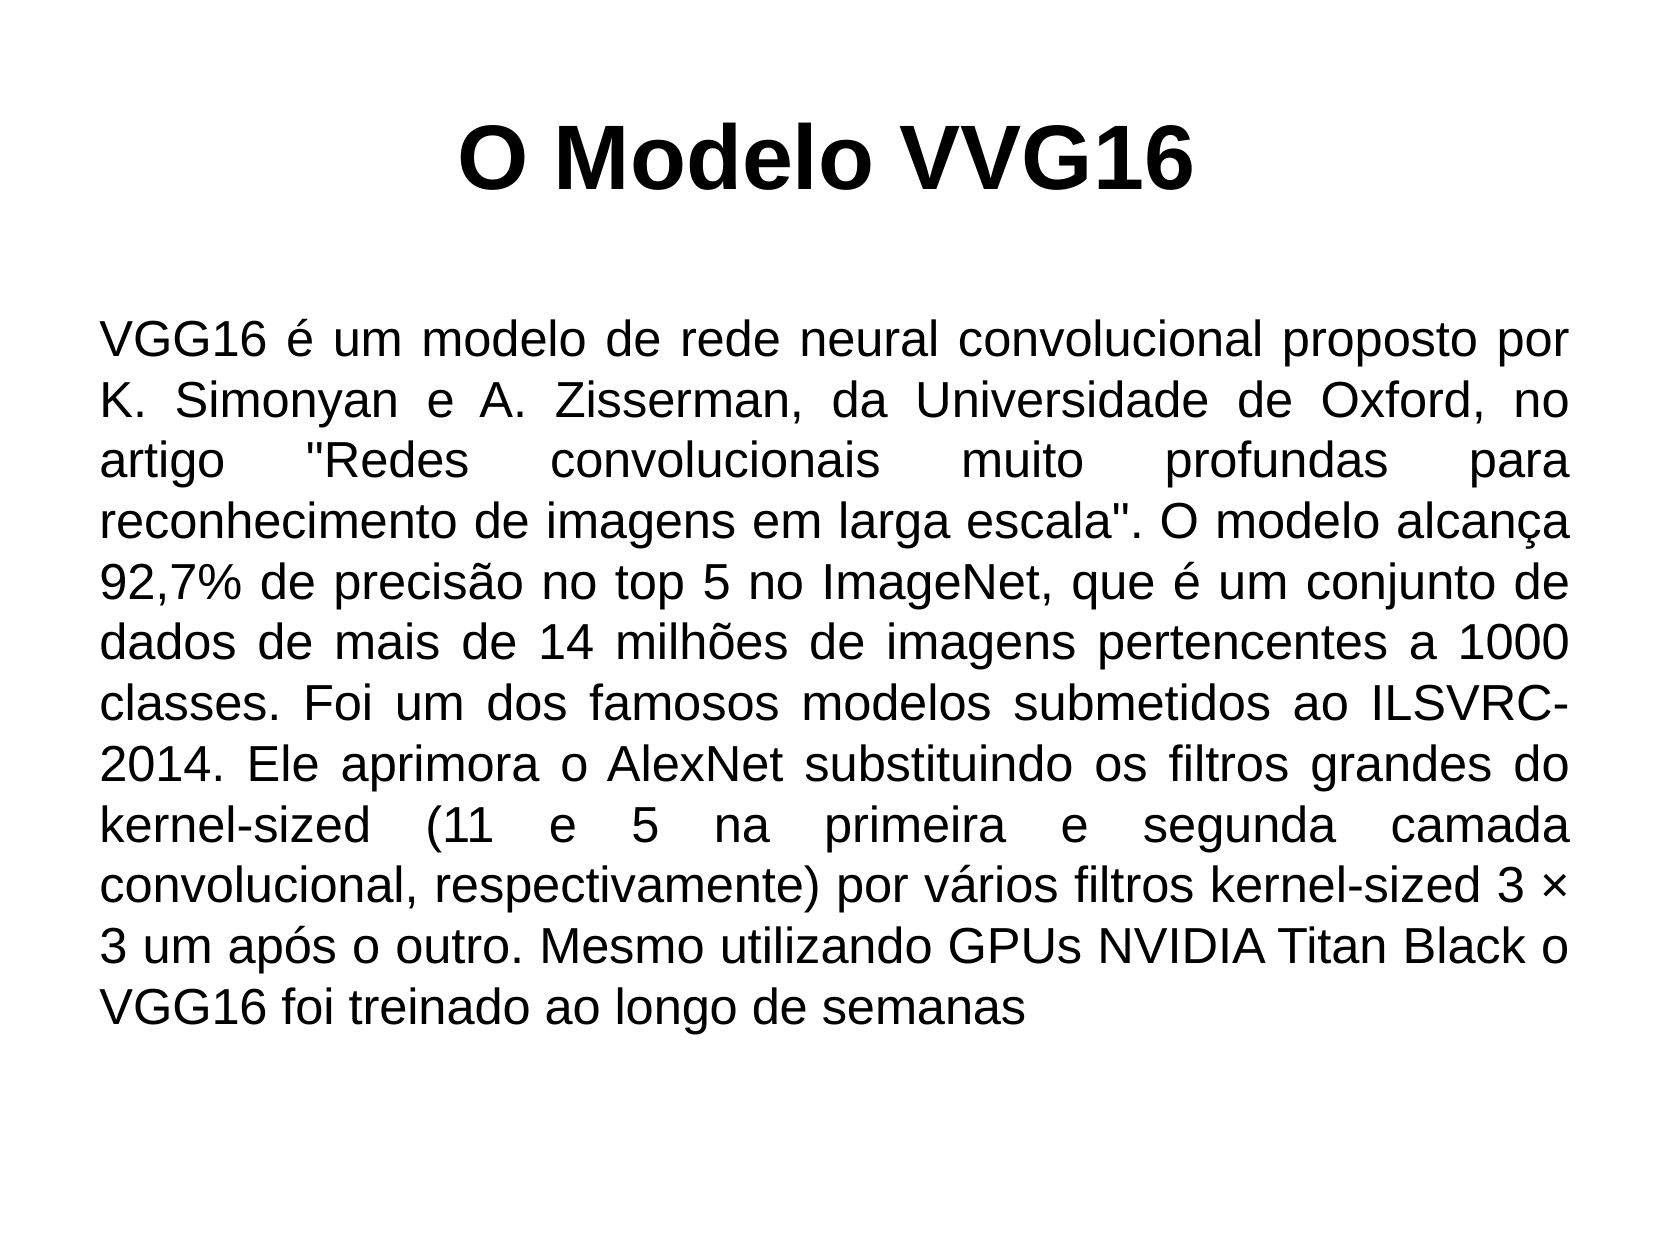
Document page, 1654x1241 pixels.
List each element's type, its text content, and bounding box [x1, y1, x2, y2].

text_box O Modelo VVG16 [82, 49, 1571, 256]
text_box VGG16 é um modelo de rede neural convolucional proposto por K. Simonyan e A. Zisserman, da Universidade de Oxford, no artigo "Redes convolucionais muito profundas para reconhecimento de imagens em larga escala". O modelo alcança 92,7% de precisão no top 5 no ImageNet, que é um conjunto de dados de mais de 14 milhões de imagens pertencentes a 1000 classes. Foi um dos famosos modelos submetidos ao ILSVRC-2014. Ele aprimora o AlexNet substituindo os filtros grandes do kernel-sized (11 e 5 na primeira e segunda camada convolucional, respectivamente) por vários filtros kernel-sized 3 × 3 um após o outro. Mesmo utilizando GPUs NVIDIA Titan Black o VGG16 foi treinado ao longo de semanas [82, 256, 1571, 1075]
